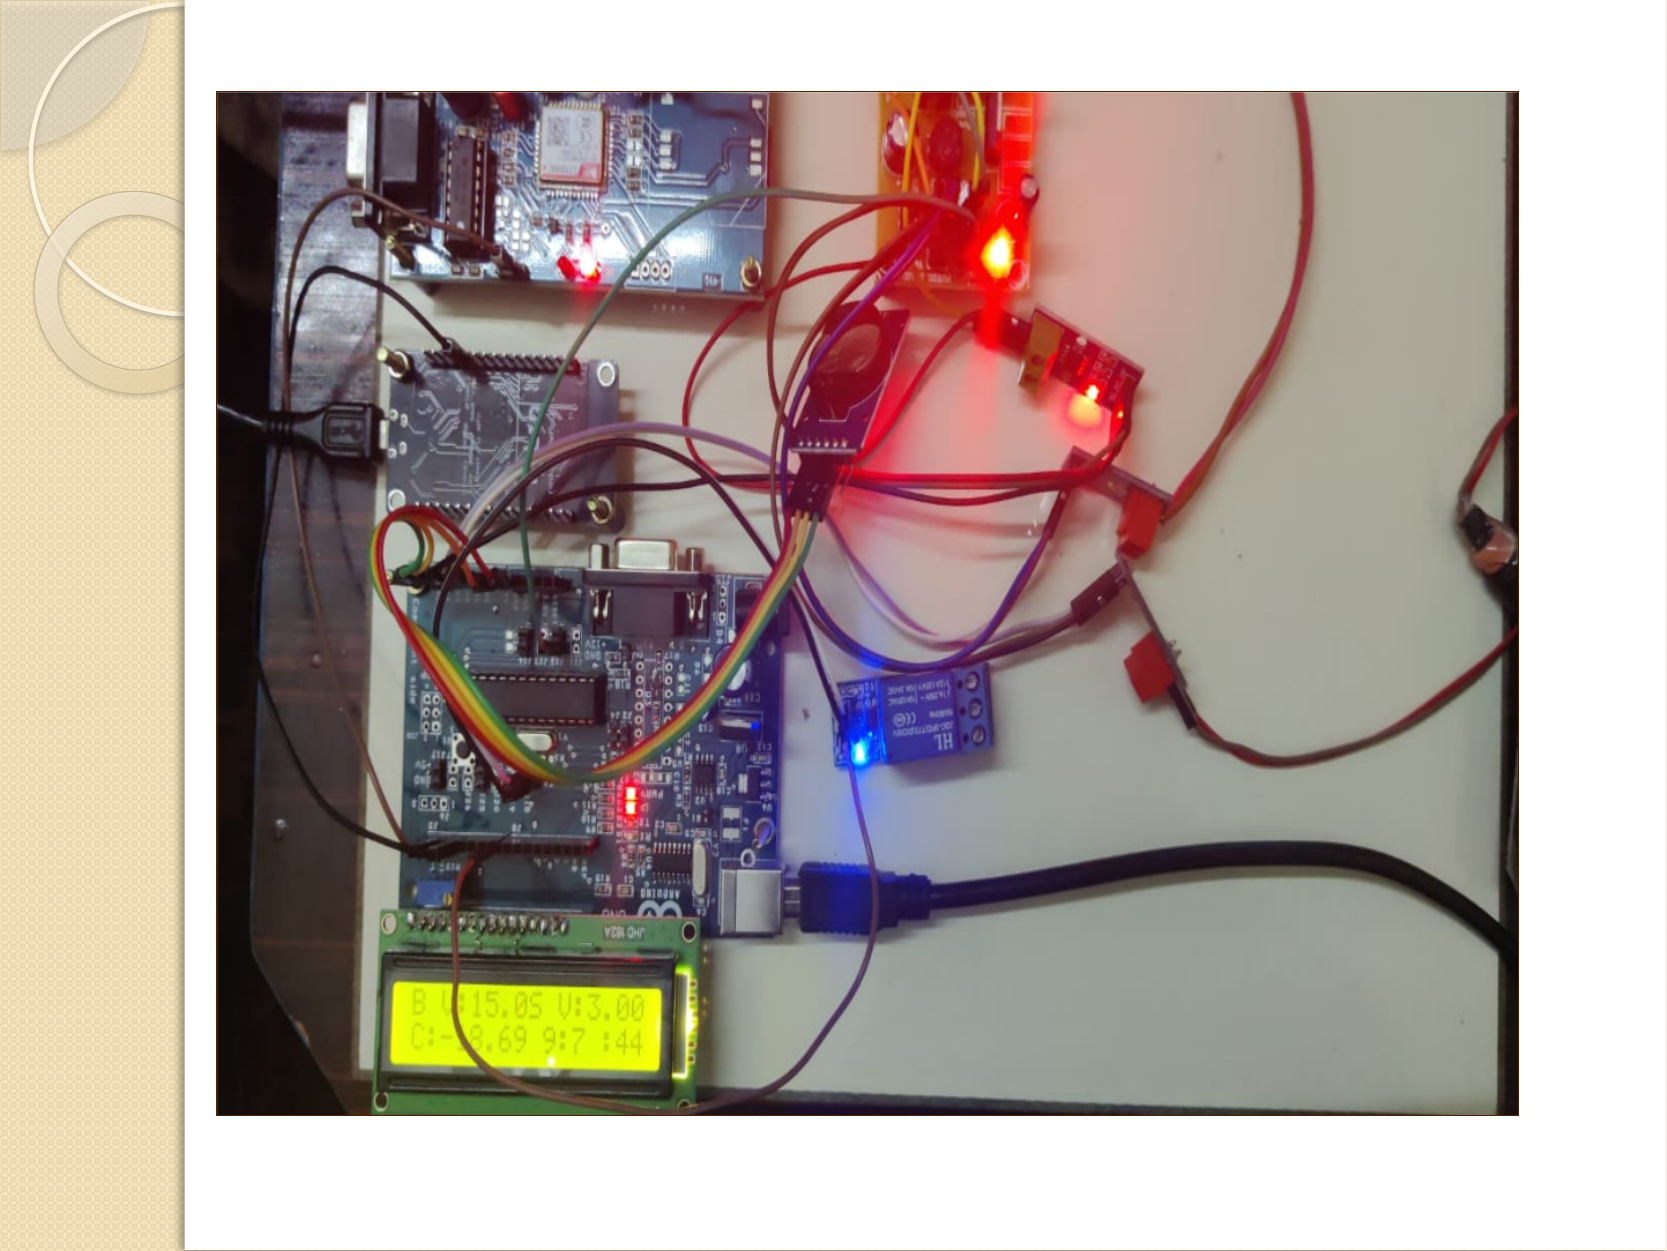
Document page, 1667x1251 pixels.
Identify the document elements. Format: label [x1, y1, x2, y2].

list [355, 0, 1380, 1250]
picture [1380, 93, 1518, 1114]
picture [218, 93, 355, 1114]
